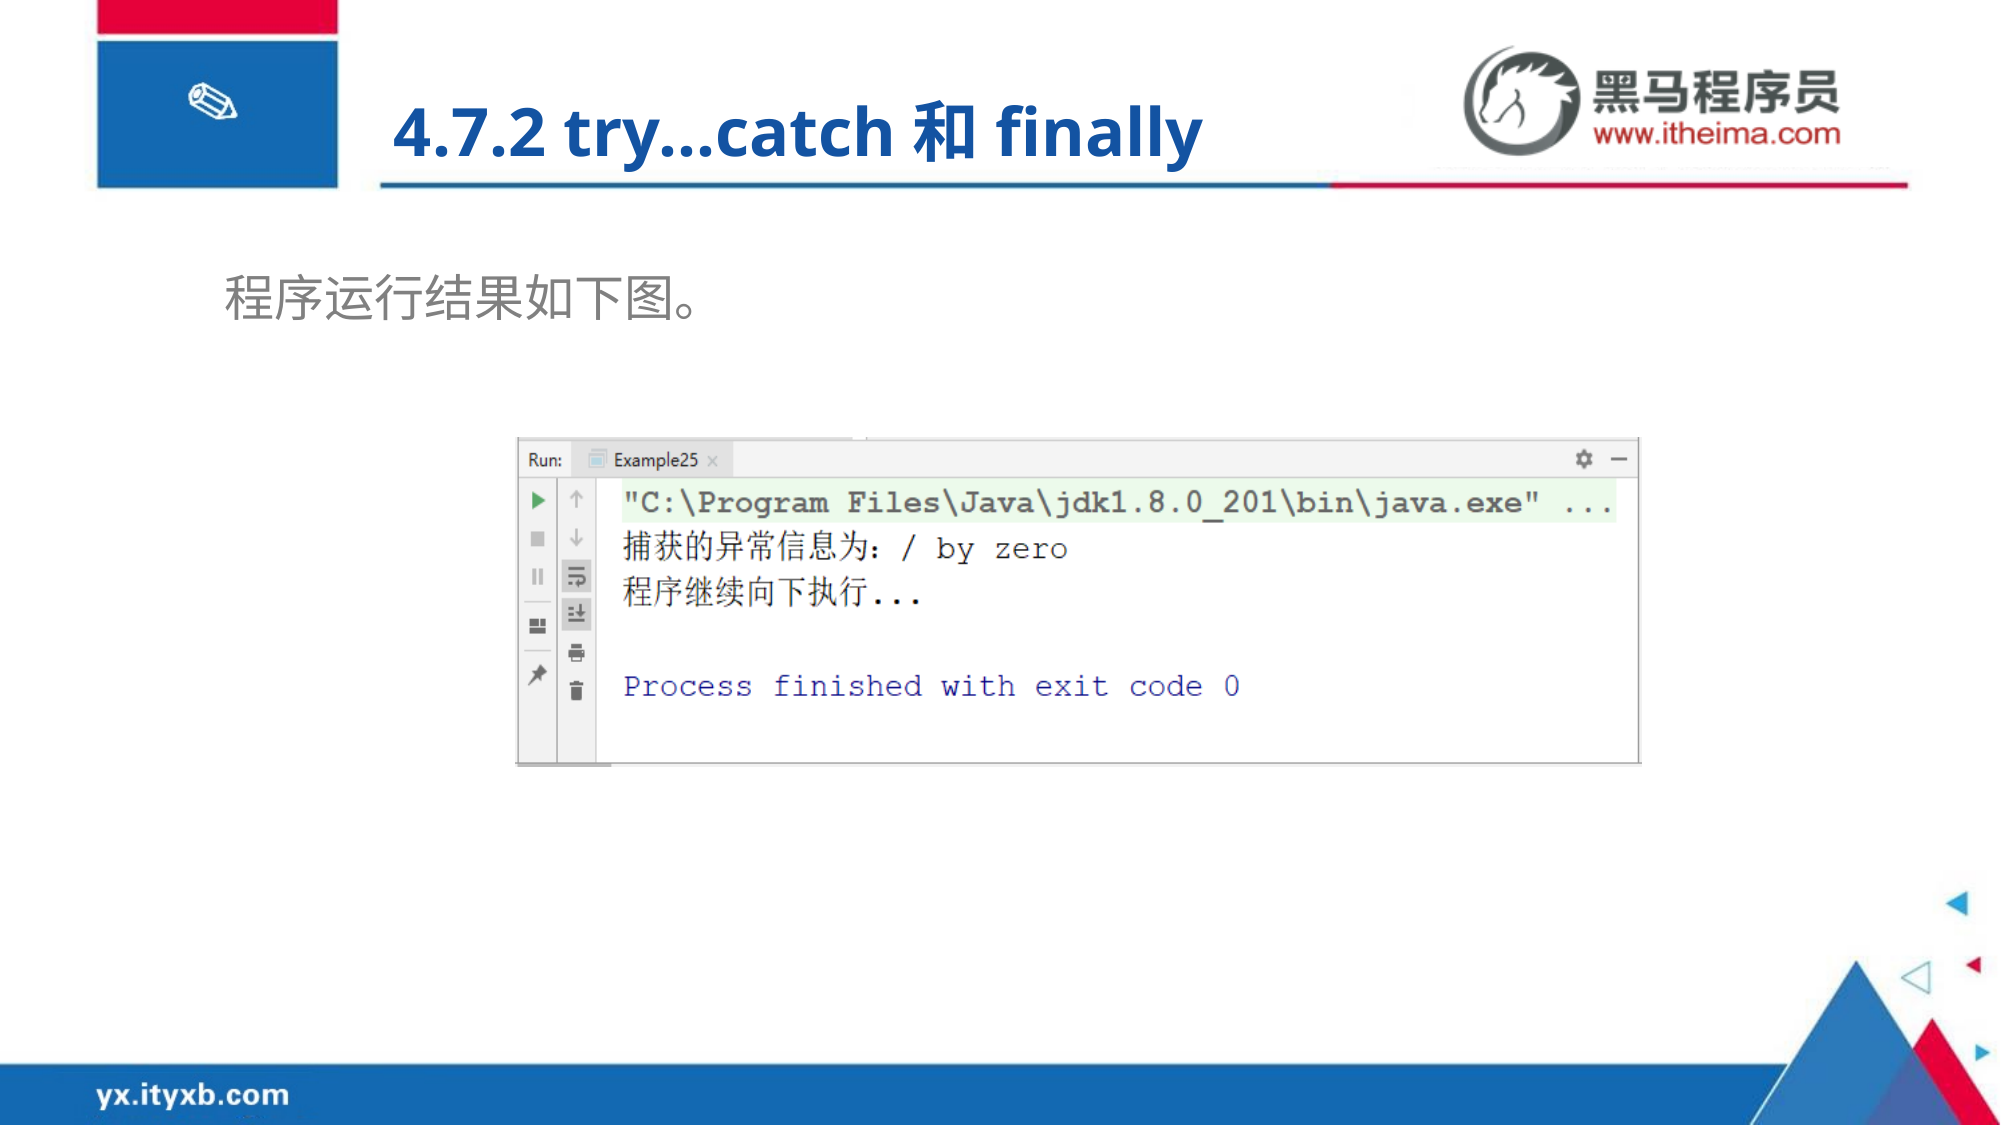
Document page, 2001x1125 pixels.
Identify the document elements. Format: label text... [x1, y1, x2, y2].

text_box 4.7.2 try…catch和finally [379, 82, 1594, 177]
picture [0, 0, 2001, 1125]
text_box 程序运行结果如下图。 [210, 228, 1837, 357]
